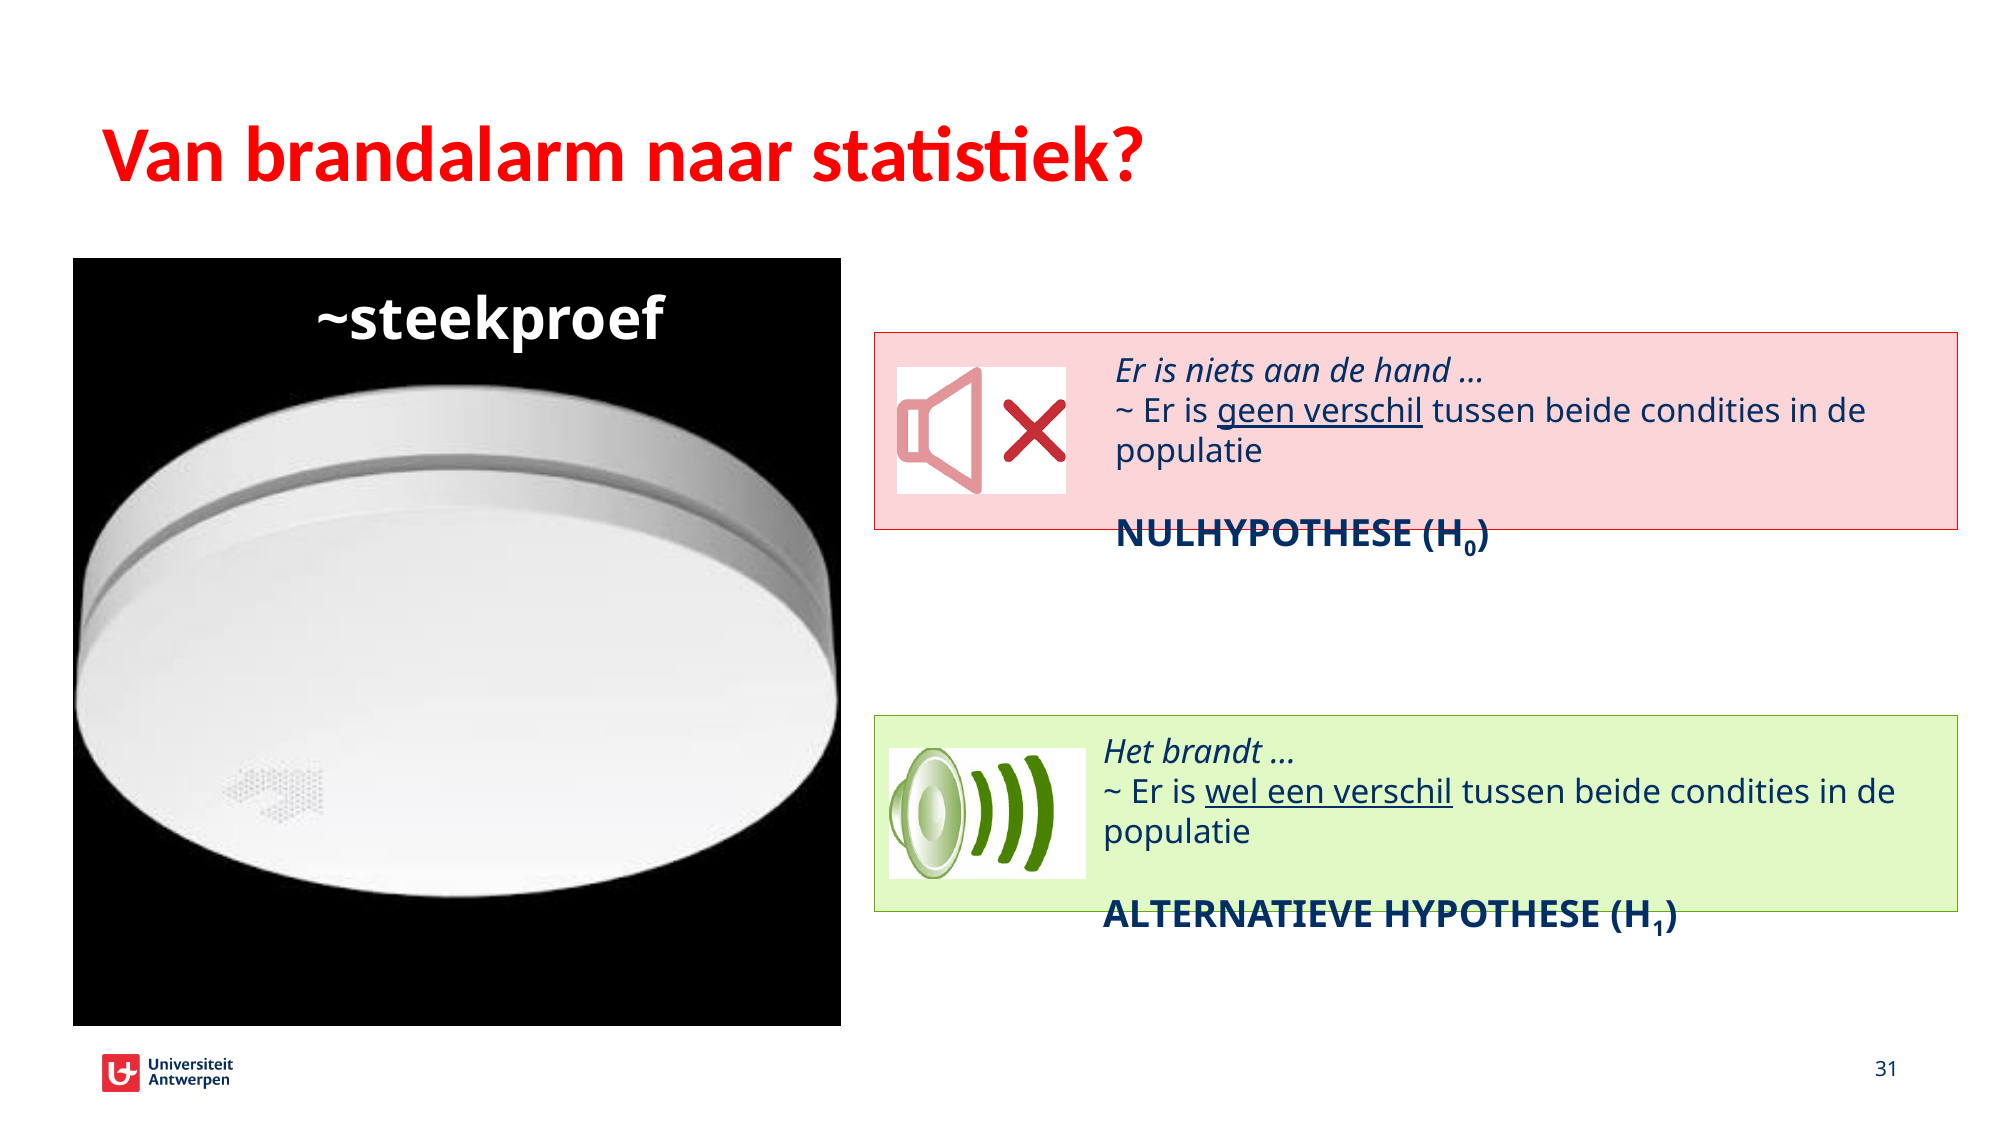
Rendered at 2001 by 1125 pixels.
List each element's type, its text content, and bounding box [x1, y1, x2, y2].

slide_number 31 [1463, 1039, 1914, 1100]
text_box Het brandt … ~ Er is wel een verschil tussen beide condities in de populatie ALTERNATIEVE HYPOTHESE (H1) [1103, 729, 1997, 856]
title Van brandalarm naar statistiek? [102, 101, 1898, 232]
text_box [874, 715, 1958, 912]
picture [888, 748, 1086, 879]
picture [102, 1054, 233, 1092]
picture [73, 258, 841, 1026]
text_box Er is niets aan de hand … ~ Er is geen verschil tussen beide condities in de populatie NULHYPOTHESE (H0) [1115, 349, 2000, 476]
text_box [874, 332, 1958, 530]
picture [897, 367, 1066, 494]
